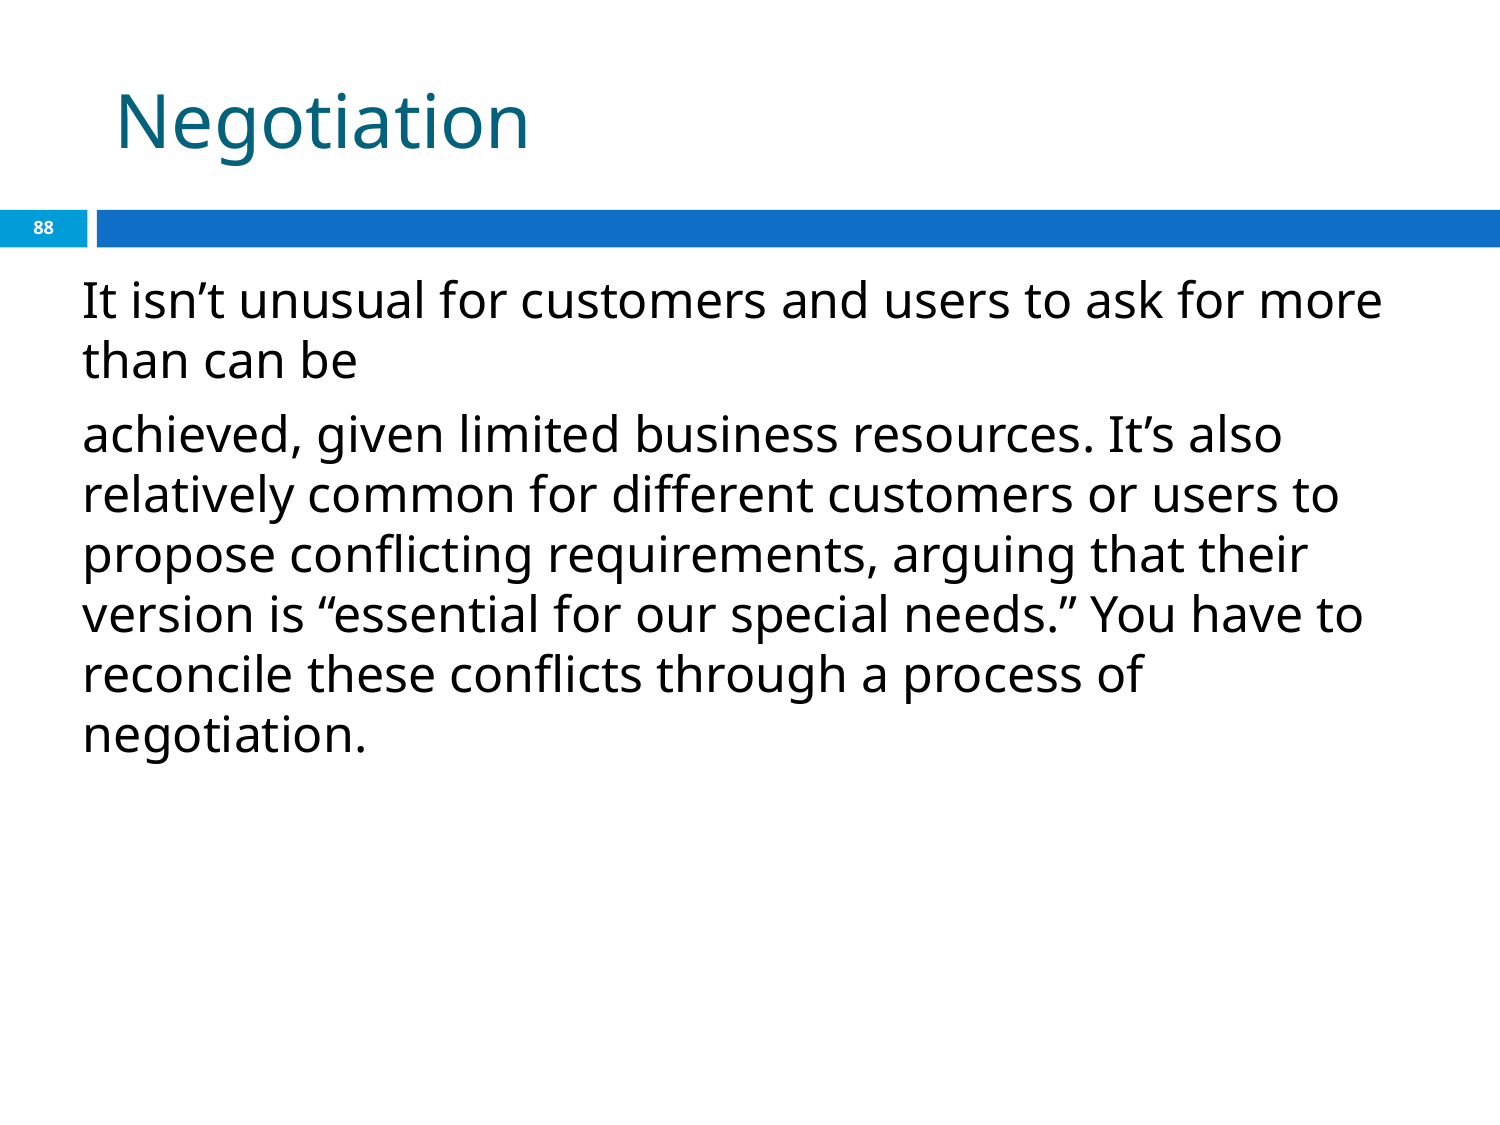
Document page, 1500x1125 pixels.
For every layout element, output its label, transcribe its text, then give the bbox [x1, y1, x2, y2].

slide_number ‹#› [0, 208, 88, 249]
list It isn’t unusual for customers and users to ask for more than can be achieved, given limited business resources. It’s also relatively common for different customers or users to propose conflicting requirements, arguing that their version is “essential for our special needs.” You have to reconcile these conflicts through a process of negotiation. [67, 260, 1434, 1041]
title Negotiation [99, 37, 1438, 200]
